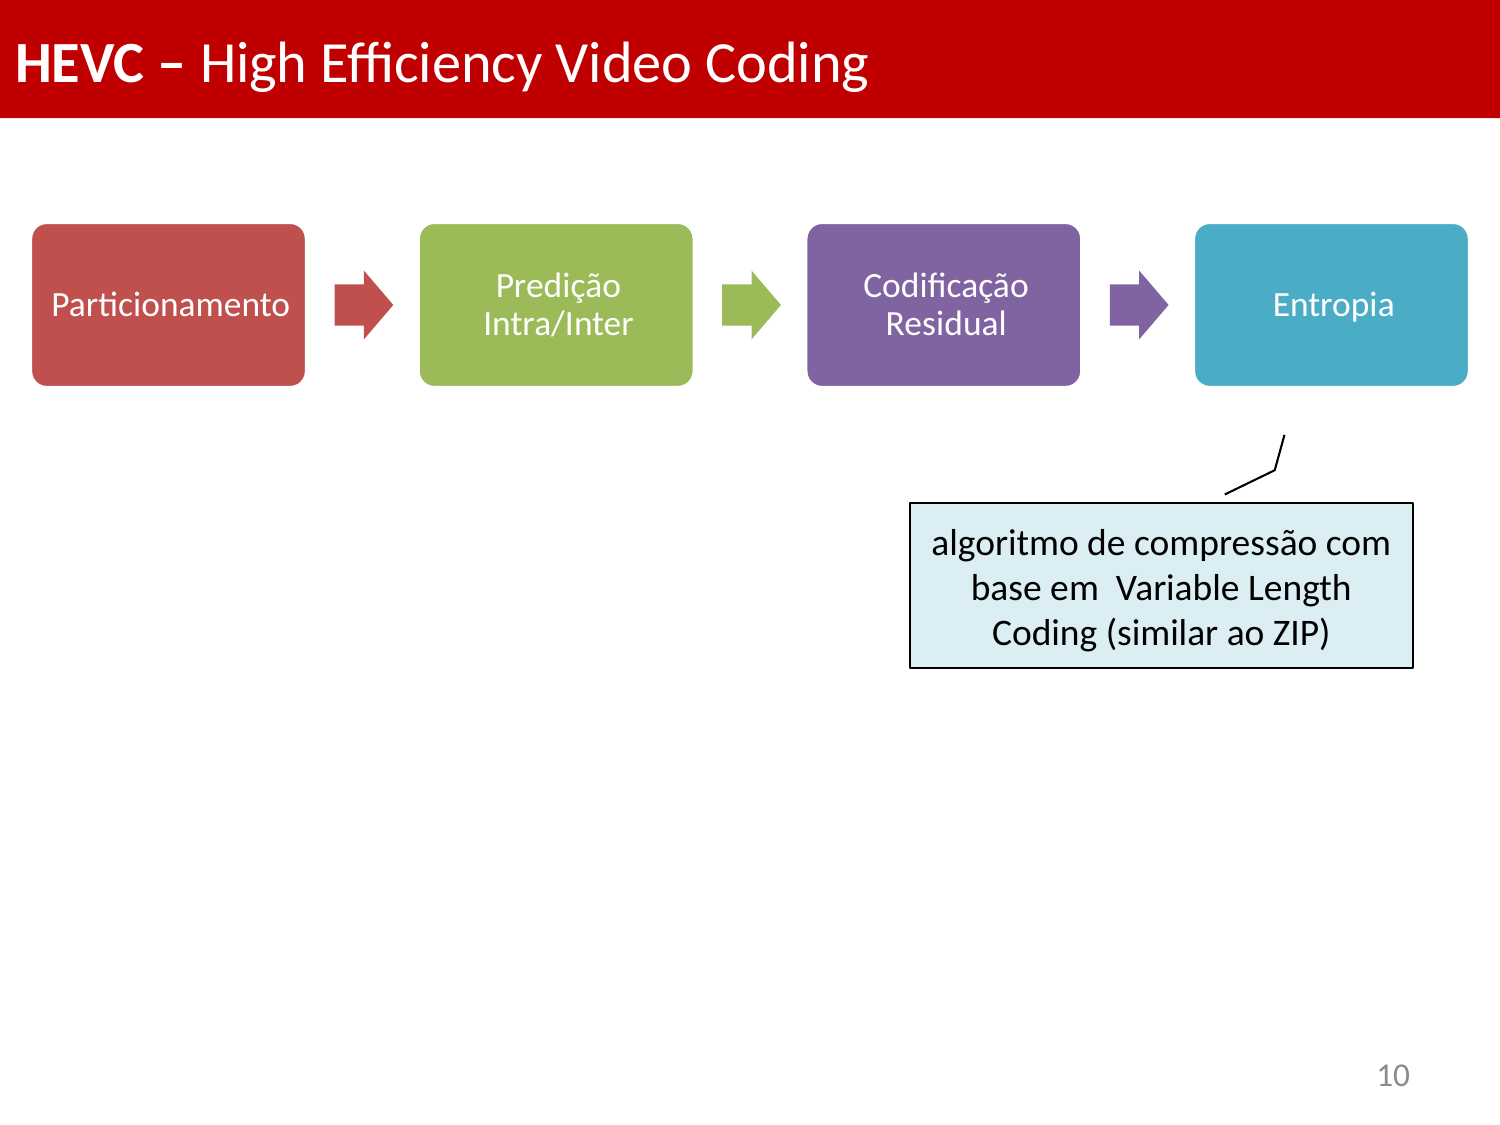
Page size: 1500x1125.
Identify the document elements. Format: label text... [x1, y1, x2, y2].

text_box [29, 101, 1471, 509]
slide_number 10 [1074, 1042, 1425, 1103]
text_box algoritmo de compressão com base em Variable Length Coding (similar ao ZIP) [908, 518, 1415, 670]
title HEVC – High Efficiency Video Coding [0, 0, 1500, 119]
